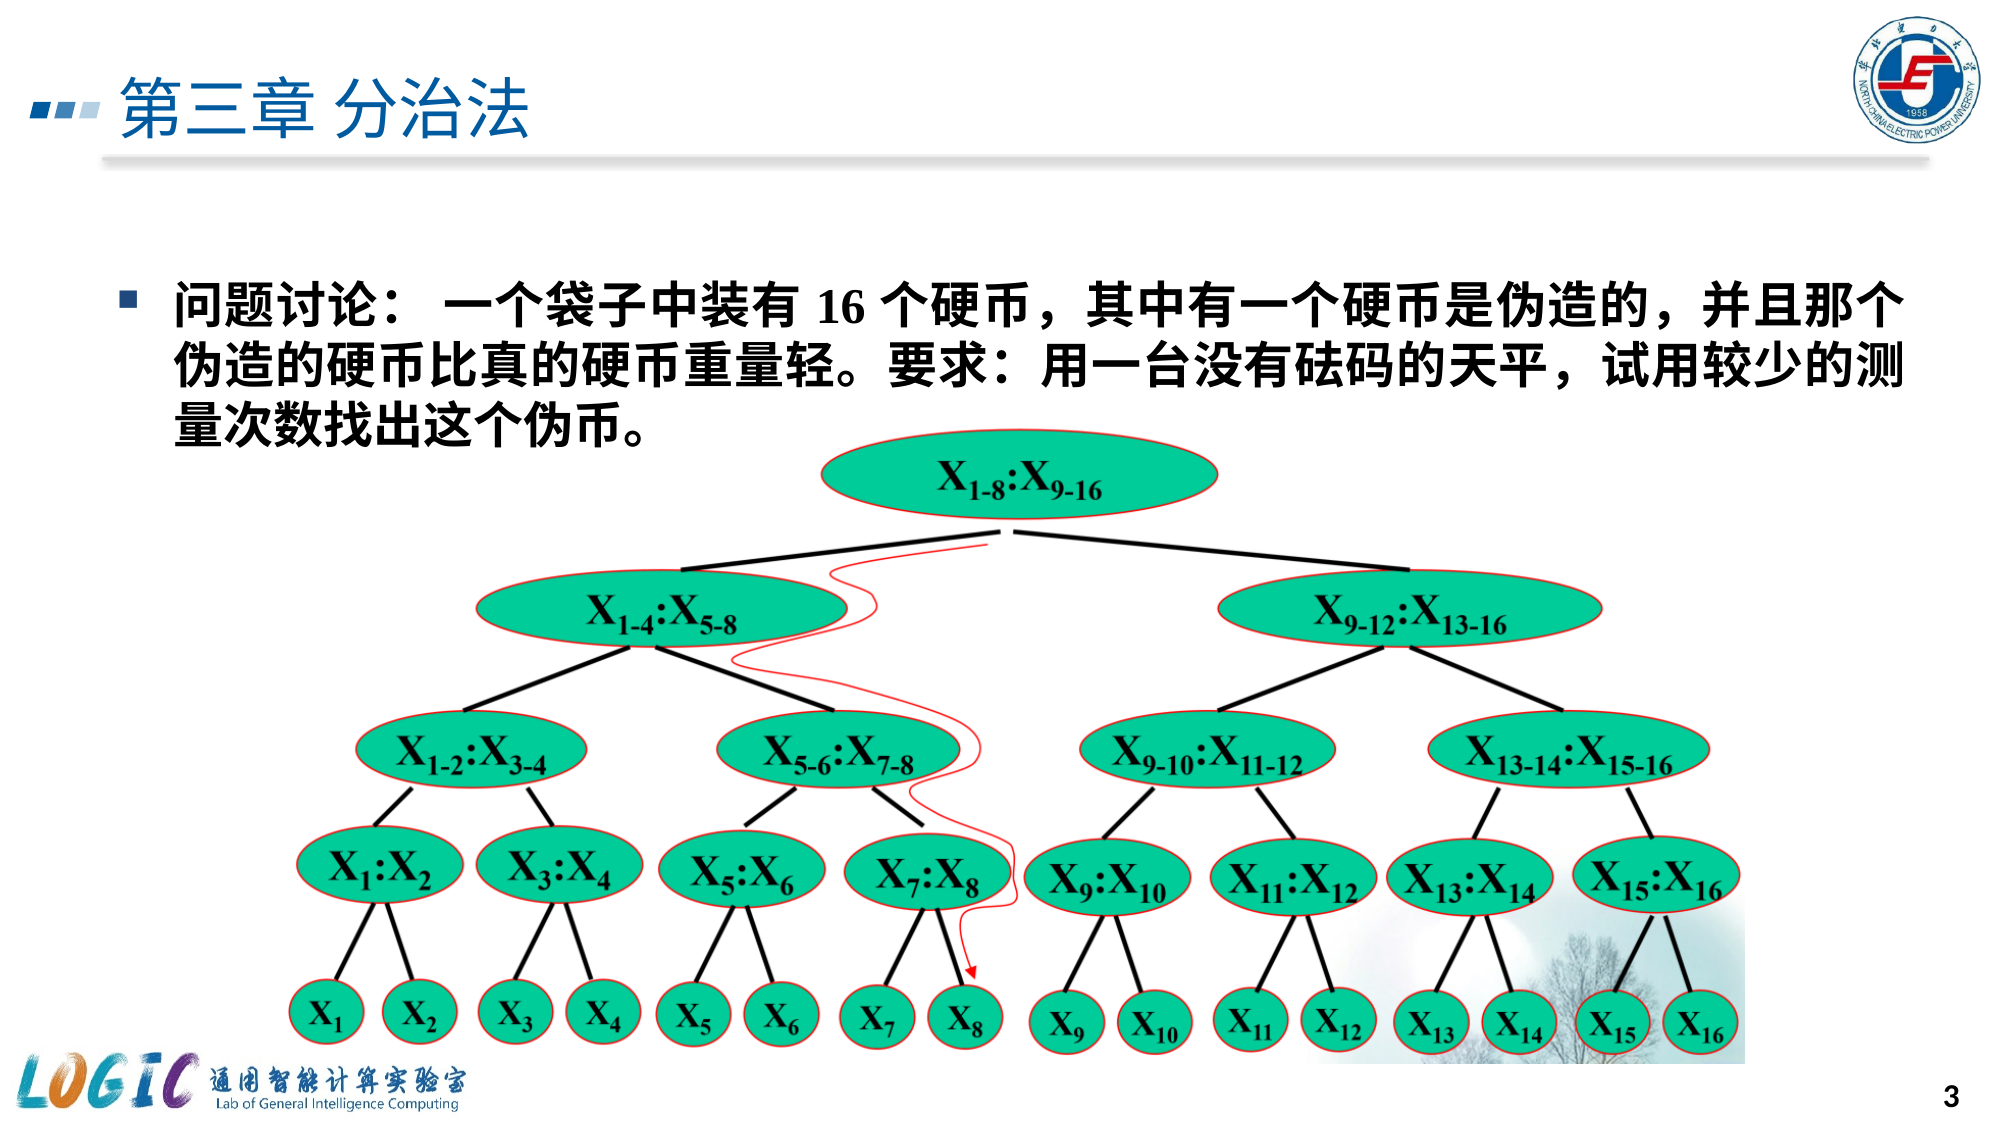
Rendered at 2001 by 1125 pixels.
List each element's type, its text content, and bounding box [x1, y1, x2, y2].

picture [1835, 3, 2001, 161]
title 第三章 分治法 [102, 66, 1756, 173]
picture [0, 407, 1745, 1123]
list 问题讨论： 一个袋子中装有16个硬币，其中有一个硬币是伪造的，并且那个伪造的硬币比真的硬币重量轻。要求：用一台没有砝码的天平，试用较少的测量次数找出这个伪币。 [102, 196, 1922, 976]
slide_number 3 [1866, 1063, 1975, 1124]
